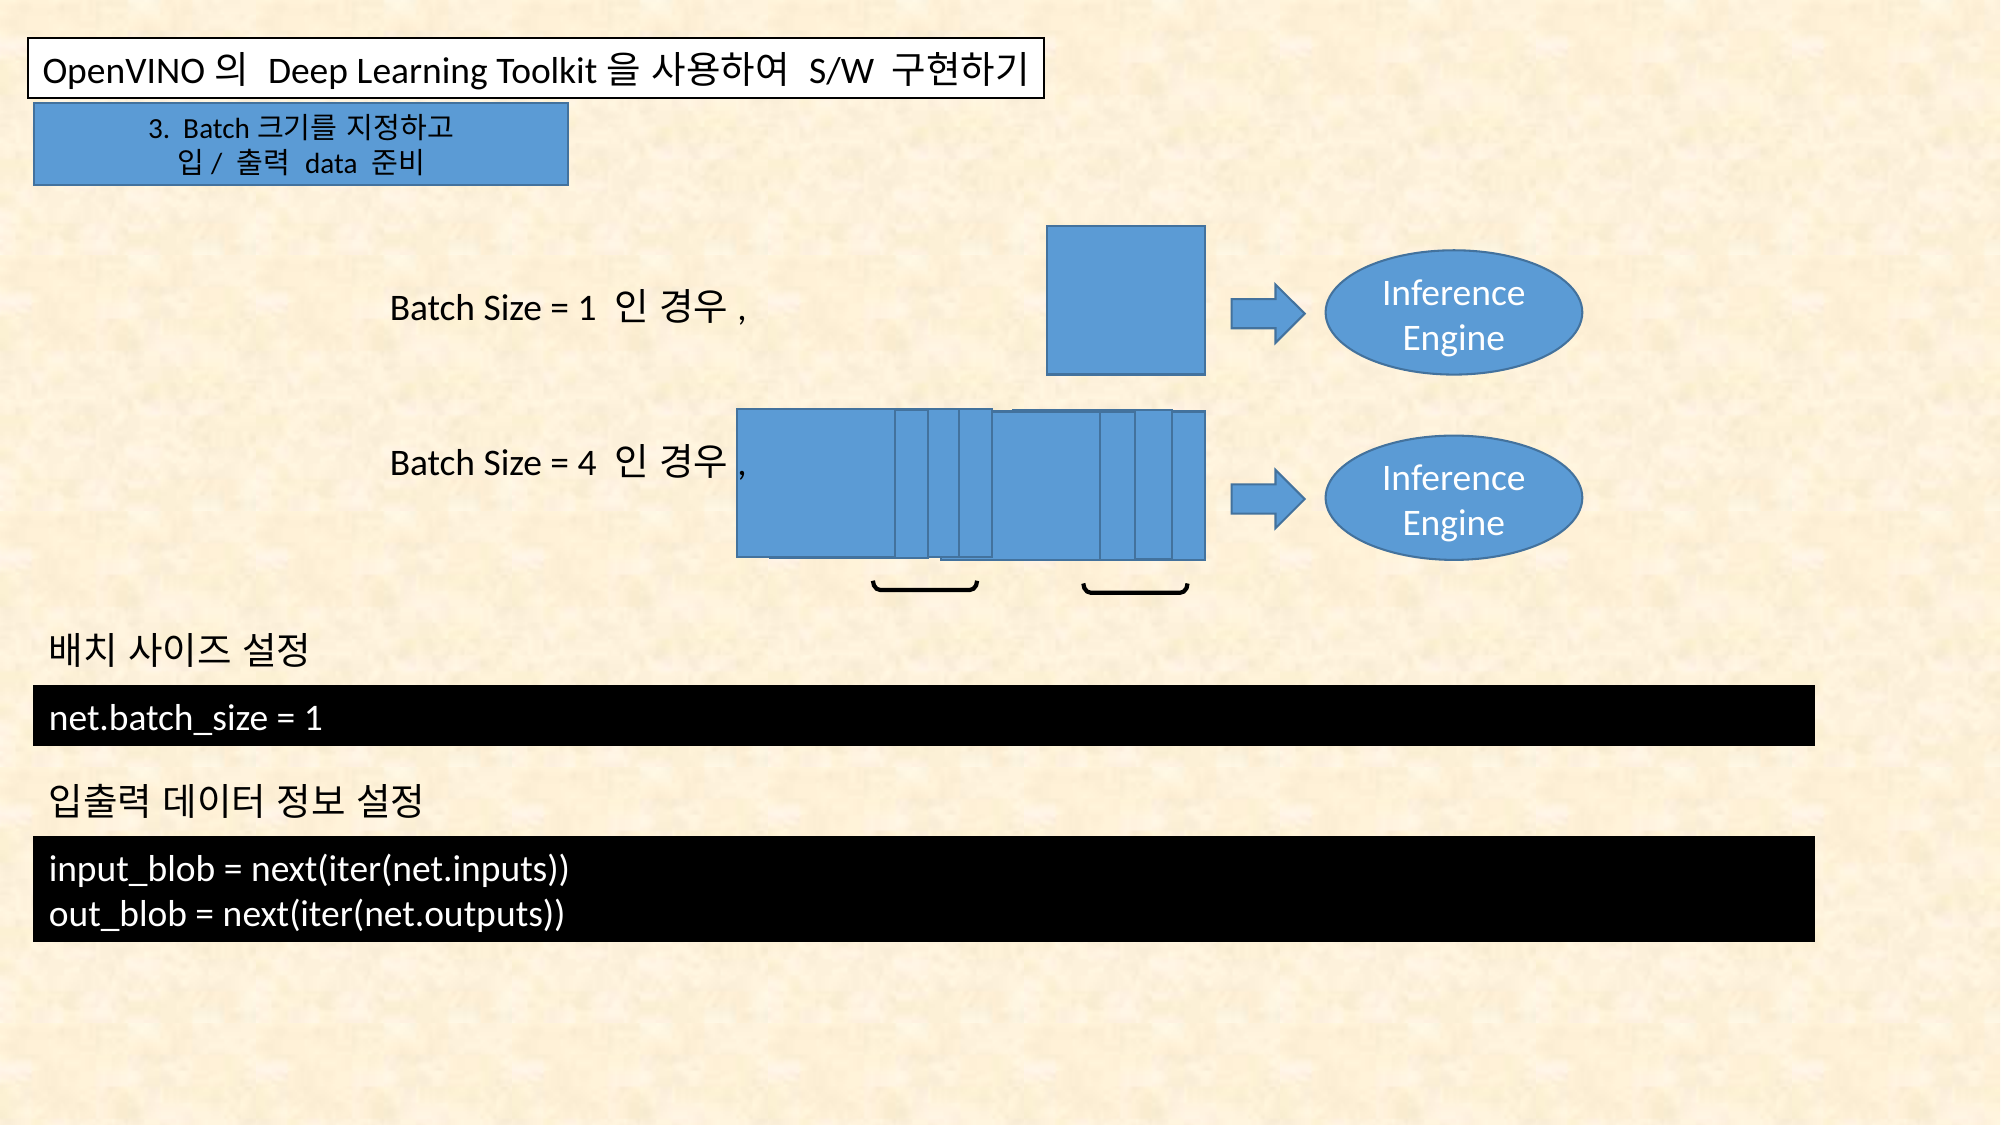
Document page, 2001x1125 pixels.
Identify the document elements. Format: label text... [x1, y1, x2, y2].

text_box 배치 사이즈 설정 [34, 619, 1833, 679]
text_box net.batch_size = 1 [33, 685, 1815, 746]
text_box [1046, 225, 1206, 376]
text_box [769, 409, 929, 559]
text_box [896, 408, 960, 558]
text_box [872, 580, 978, 591]
text_box [1101, 410, 1136, 561]
text_box [940, 410, 1101, 561]
text_box [1230, 281, 1307, 346]
text_box Batch Size = 4 인 경우, [375, 430, 762, 491]
text_box input_blob = next(iter(net.inputs)) out_blob = next(iter(net.outputs)) [33, 836, 1815, 942]
text_box Batch Size = 1 인 경우, [375, 275, 762, 336]
text_box [1082, 583, 1189, 594]
text_box Inference Engine [1324, 249, 1584, 376]
text_box [1230, 467, 1307, 531]
text_box [960, 408, 993, 558]
text_box [736, 408, 896, 558]
text_box 입출력 데이터 정보 설정 [34, 770, 1833, 831]
text_box OpenVINO의 Deep Learning Toolkit을 사용하여 S/W 구현하기 [27, 37, 1045, 99]
picture [0, 0, 2001, 1125]
text_box [1136, 410, 1206, 561]
text_box [1012, 409, 1173, 560]
text_box 3. Batch크기를 지정하고 입/ 출력 data 준비 [33, 102, 569, 186]
text_box Inference Engine [1324, 434, 1584, 561]
